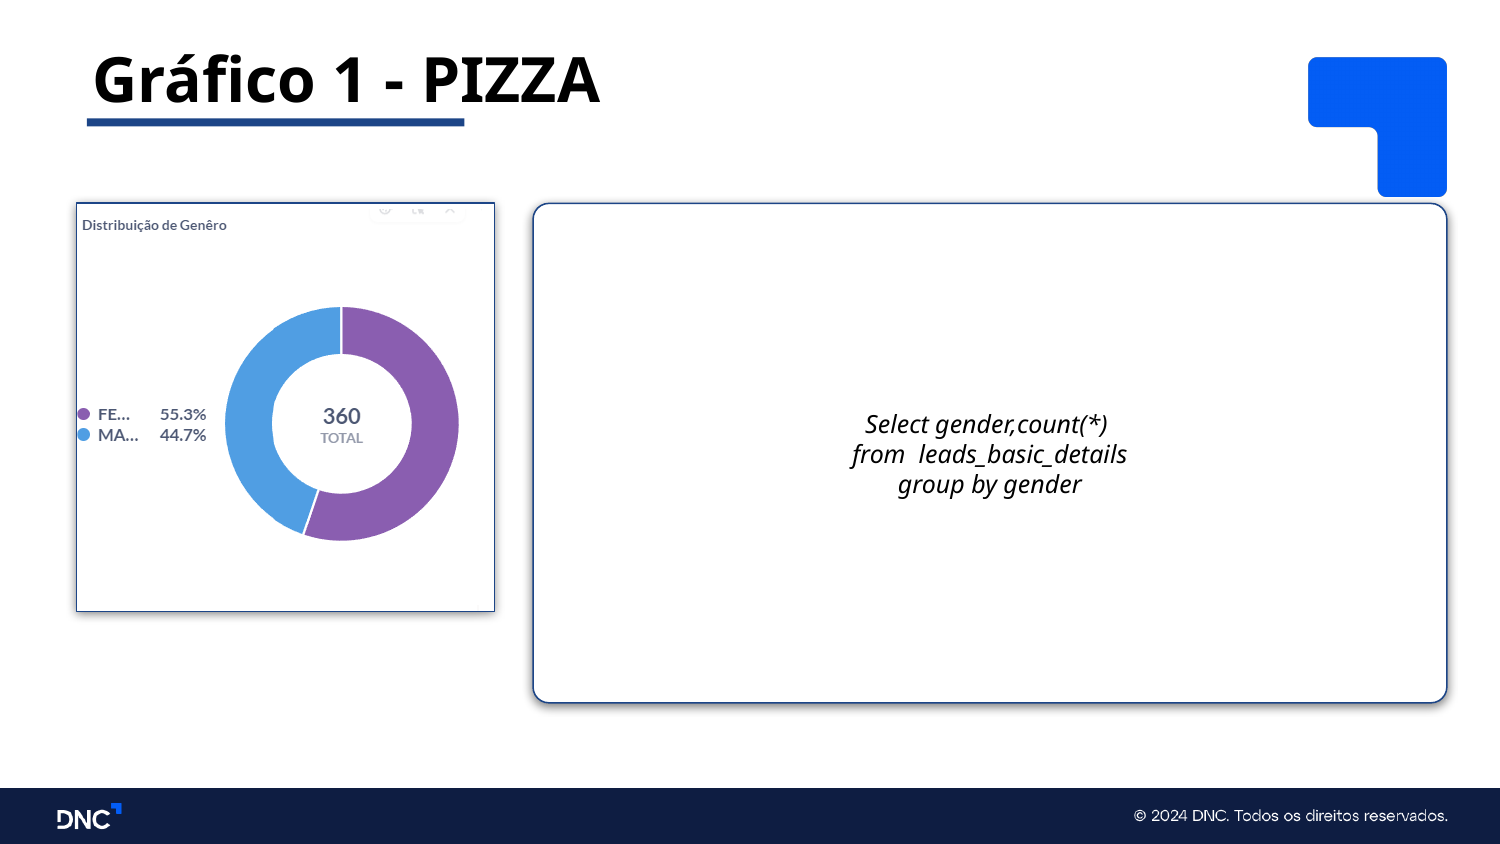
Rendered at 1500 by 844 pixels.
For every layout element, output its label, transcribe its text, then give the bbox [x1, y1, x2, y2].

title Gráfico 1 - PIZZA [77, 24, 1102, 175]
text_box [86, 118, 465, 127]
text_box Select gender,count(*) from leads_basic_details group by gender [533, 203, 1447, 703]
picture [0, 0, 1500, 844]
